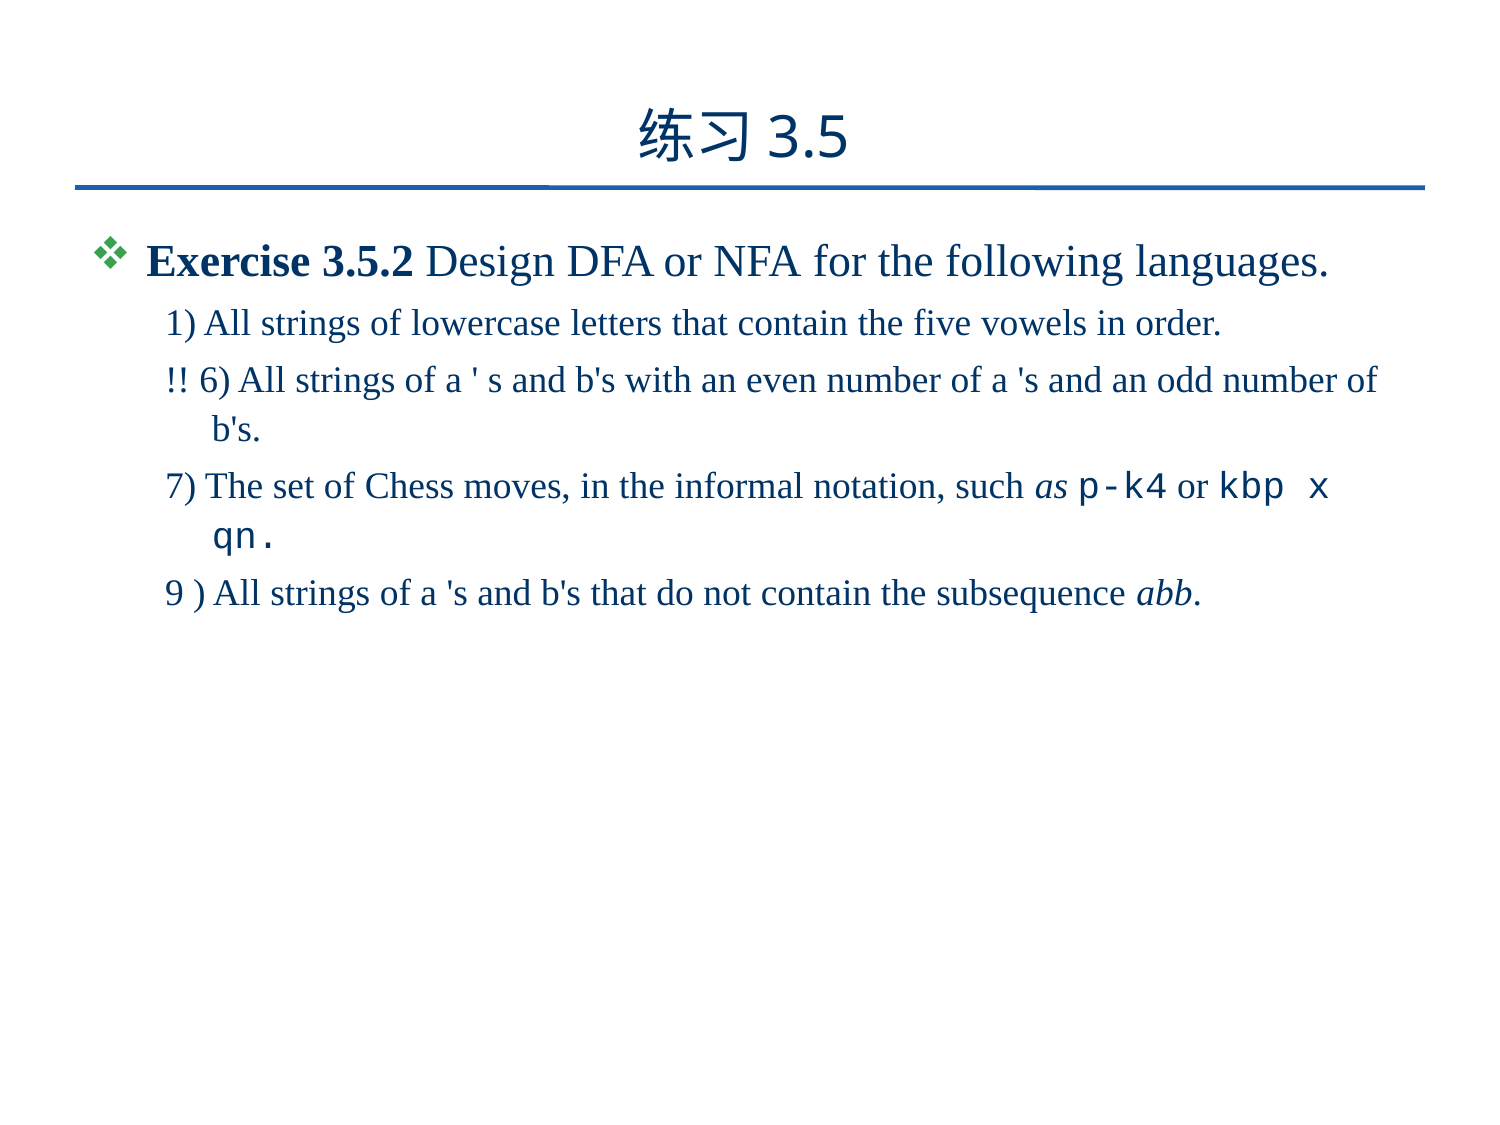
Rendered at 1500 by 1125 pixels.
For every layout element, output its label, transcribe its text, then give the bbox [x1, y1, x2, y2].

title 练习3.5 [137, 87, 1351, 181]
list Exercise 3.5.2 Design DFA or NFA for the following languages. 1) All strings of lowercase letters that contain the five vowels in order. !! 6) All strings of a ' s and b's with an even number of a 's and an odd number of b's. 7) The set of Chess moves, in the informal notation, such as p-k4 or kbp x qn. 9 ) All strings of a 's and b's that do not contain the subsequence abb. [74, 212, 1426, 1088]
